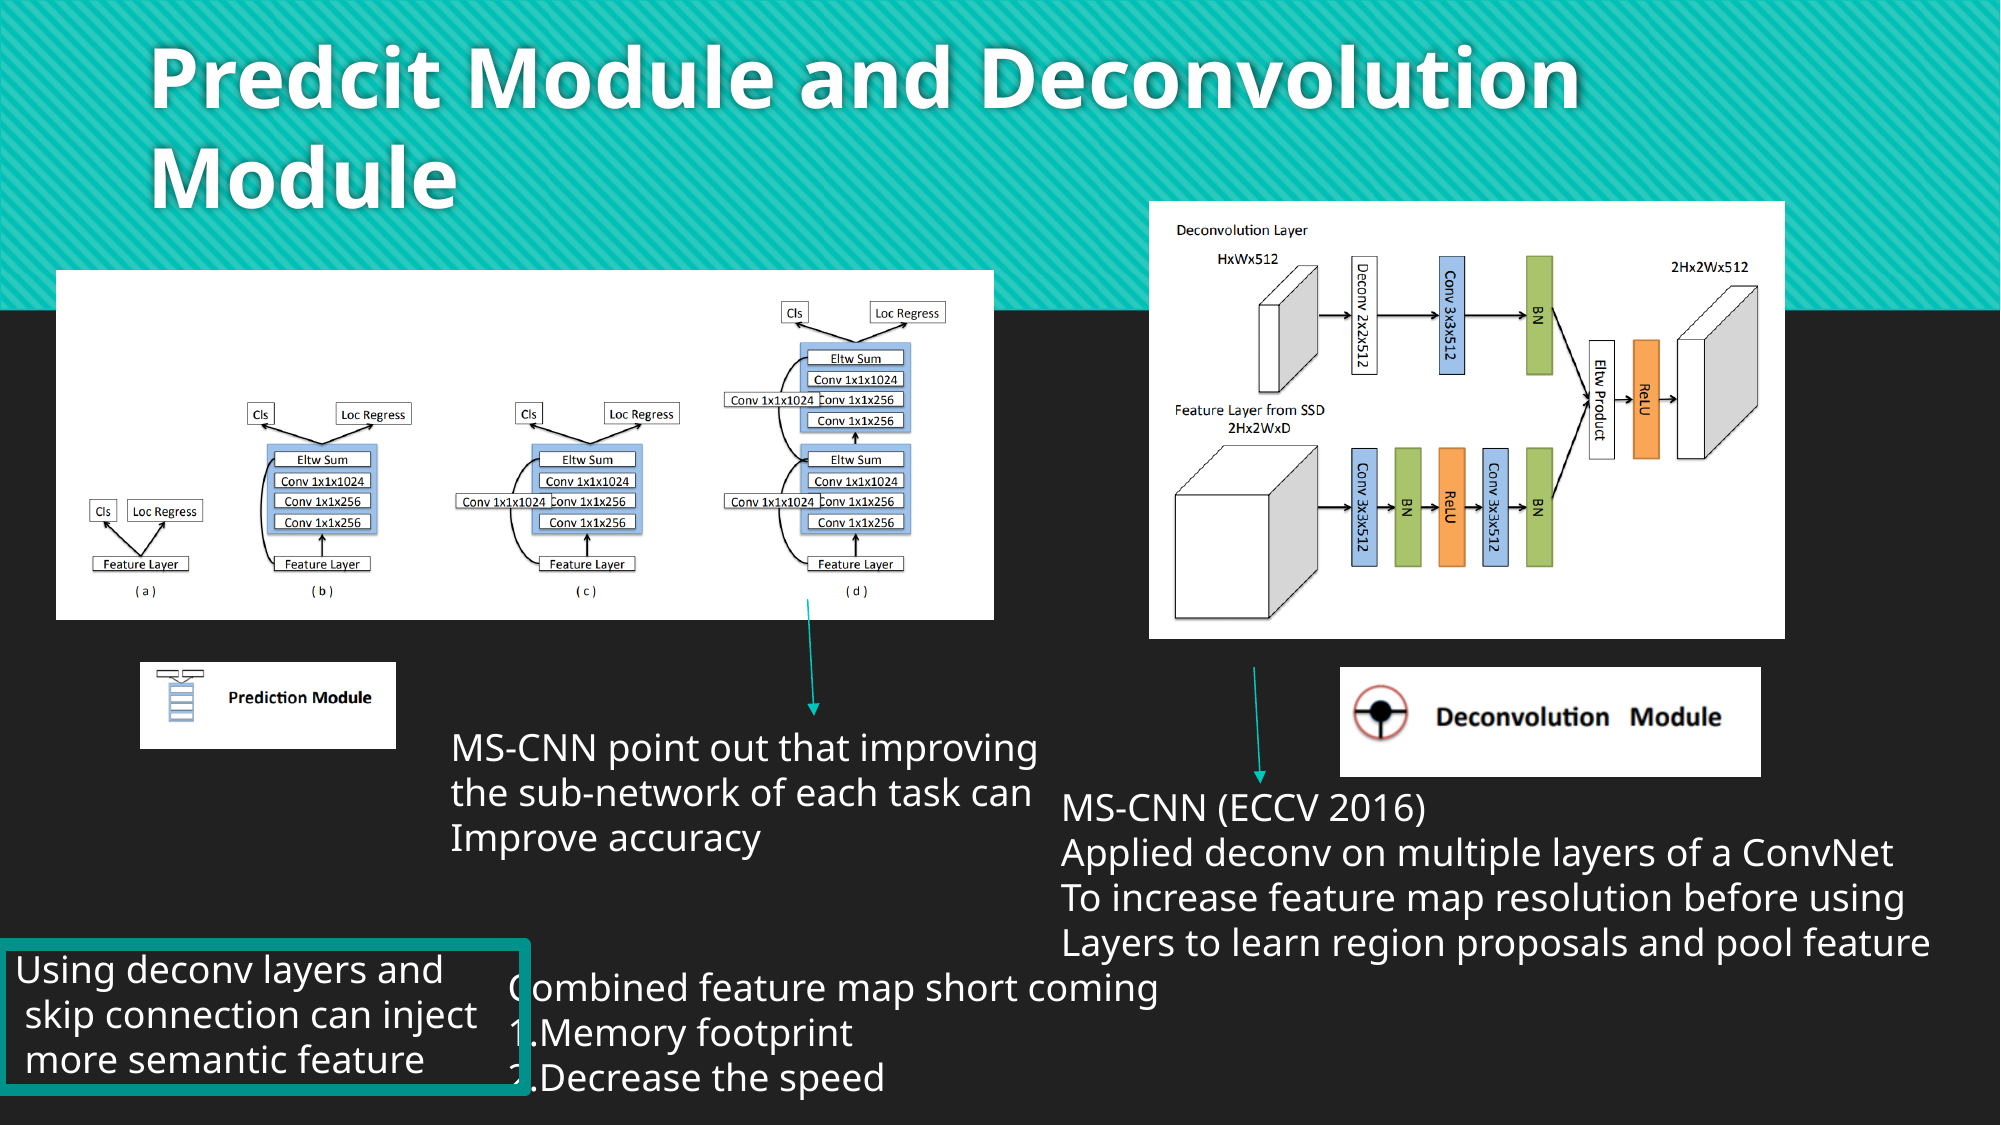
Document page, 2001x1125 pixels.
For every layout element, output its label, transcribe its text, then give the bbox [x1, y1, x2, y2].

text_box [0, 943, 526, 1091]
picture [56, 270, 994, 621]
text_box MS-CNN (ECCV 2016) Applied deconv on multiple layers of a ConvNet To increase feature map resolution before using Layers to learn region proposals and pool feature [1046, 776, 1947, 972]
picture [1340, 667, 1761, 778]
title Predcit Module and Deconvolution Module [132, 73, 1868, 233]
text_box Combined feature map short coming 1.Memory footprint 2.Decrease the speed [492, 956, 1175, 1107]
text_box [807, 599, 815, 717]
picture [140, 662, 396, 749]
picture [1149, 201, 1786, 639]
text_box Using deconv layers and skip connection can inject more semantic feature [0, 938, 536, 1089]
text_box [1253, 667, 1261, 784]
text_box MS-CNN point out that improving the sub-network of each task can Improve accuracy [435, 716, 1064, 867]
